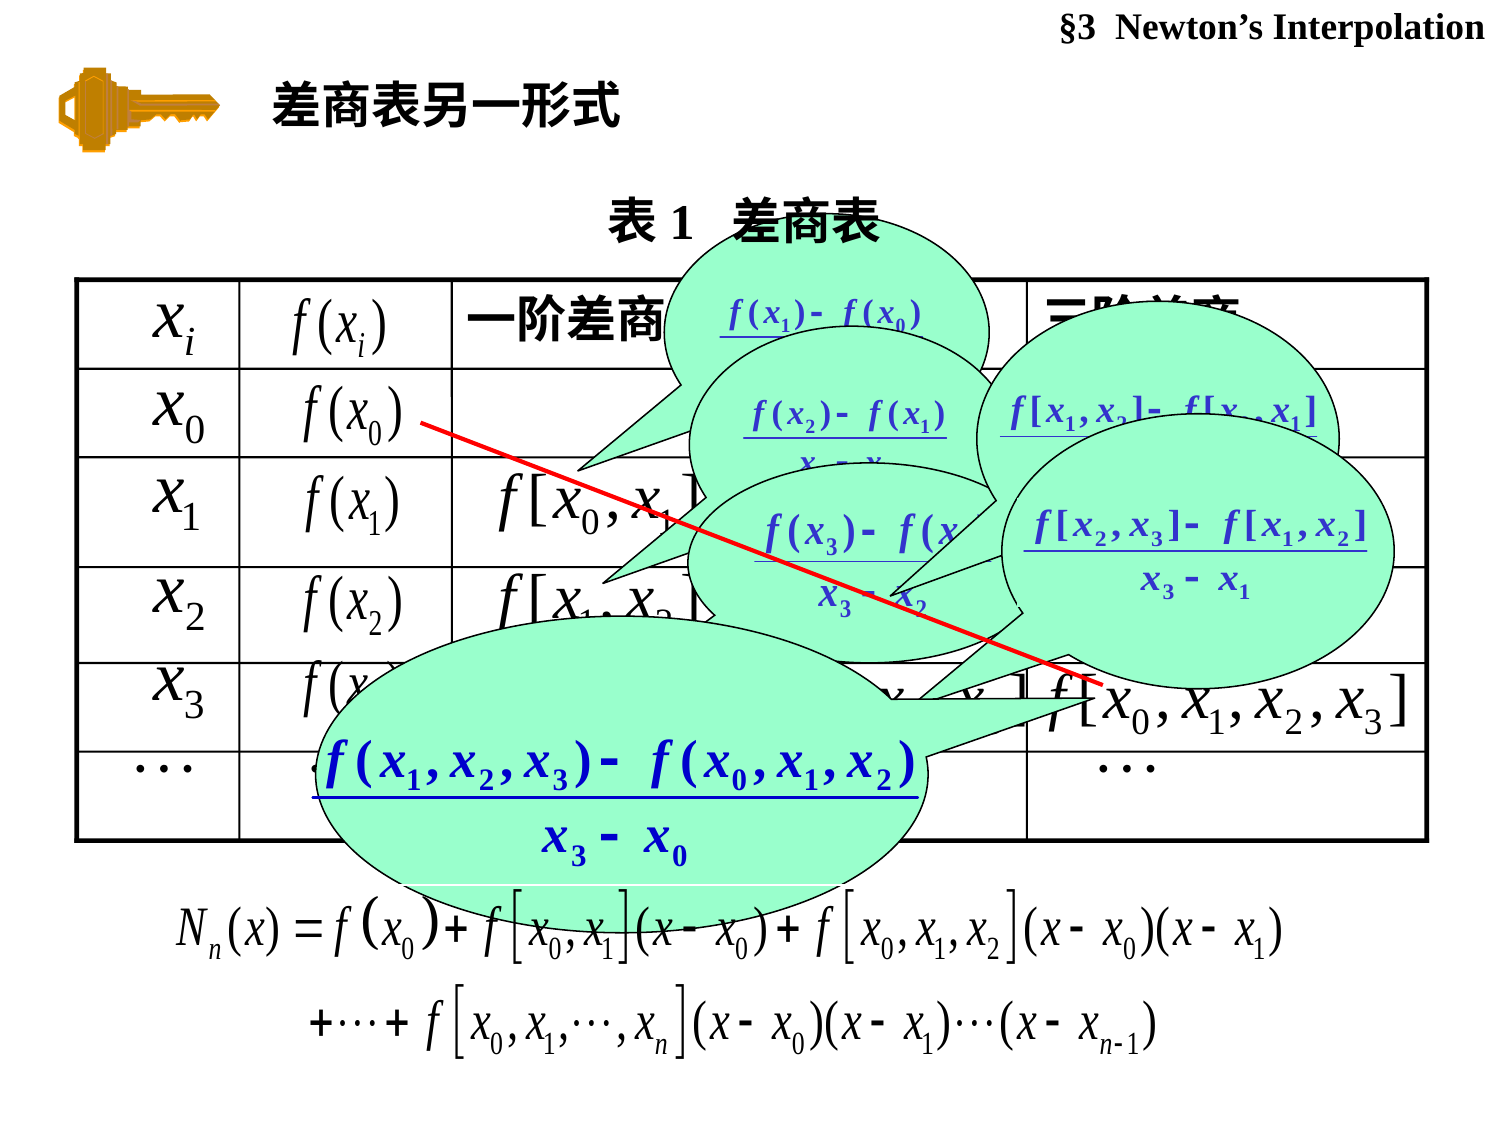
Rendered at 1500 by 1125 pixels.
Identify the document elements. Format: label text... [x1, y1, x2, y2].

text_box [167, 885, 1292, 1072]
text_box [420, 422, 1103, 686]
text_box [689, 326, 976, 422]
text_box 表1 差商表 [501, 182, 1083, 257]
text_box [664, 213, 990, 422]
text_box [1001, 413, 1395, 689]
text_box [76, 267, 664, 841]
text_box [929, 267, 1427, 841]
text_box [303, 616, 929, 885]
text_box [976, 301, 1340, 422]
text_box §3 Newton’s Interpolation [962, 0, 1500, 50]
text_box 差商表另一形式 [256, 65, 637, 141]
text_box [96, 29, 182, 191]
